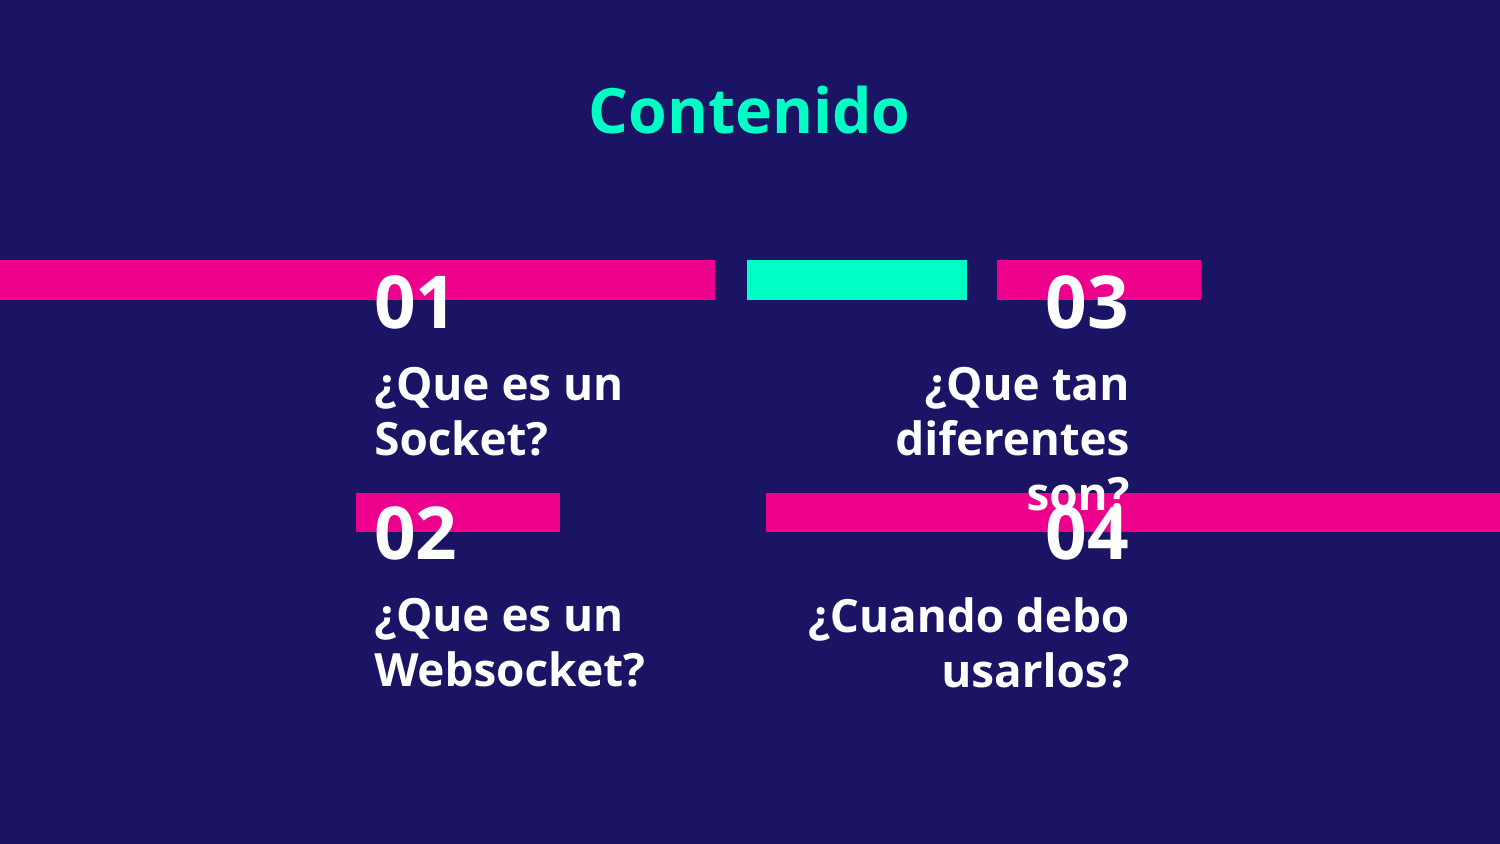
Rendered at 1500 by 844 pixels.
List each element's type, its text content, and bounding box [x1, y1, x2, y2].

title 01 [359, 303, 715, 343]
title 03 [789, 303, 1145, 343]
subtitle ¿Que es un Websocket? [359, 586, 715, 656]
title Contenido [209, 56, 1291, 166]
subtitle ¿Que tan diferentes son? [789, 354, 1145, 425]
title 02 [359, 534, 715, 574]
title 04 [789, 534, 1145, 574]
subtitle ¿Que es un Socket? [359, 354, 715, 425]
subtitle ¿Cuando debo usarlos? [789, 586, 1145, 657]
